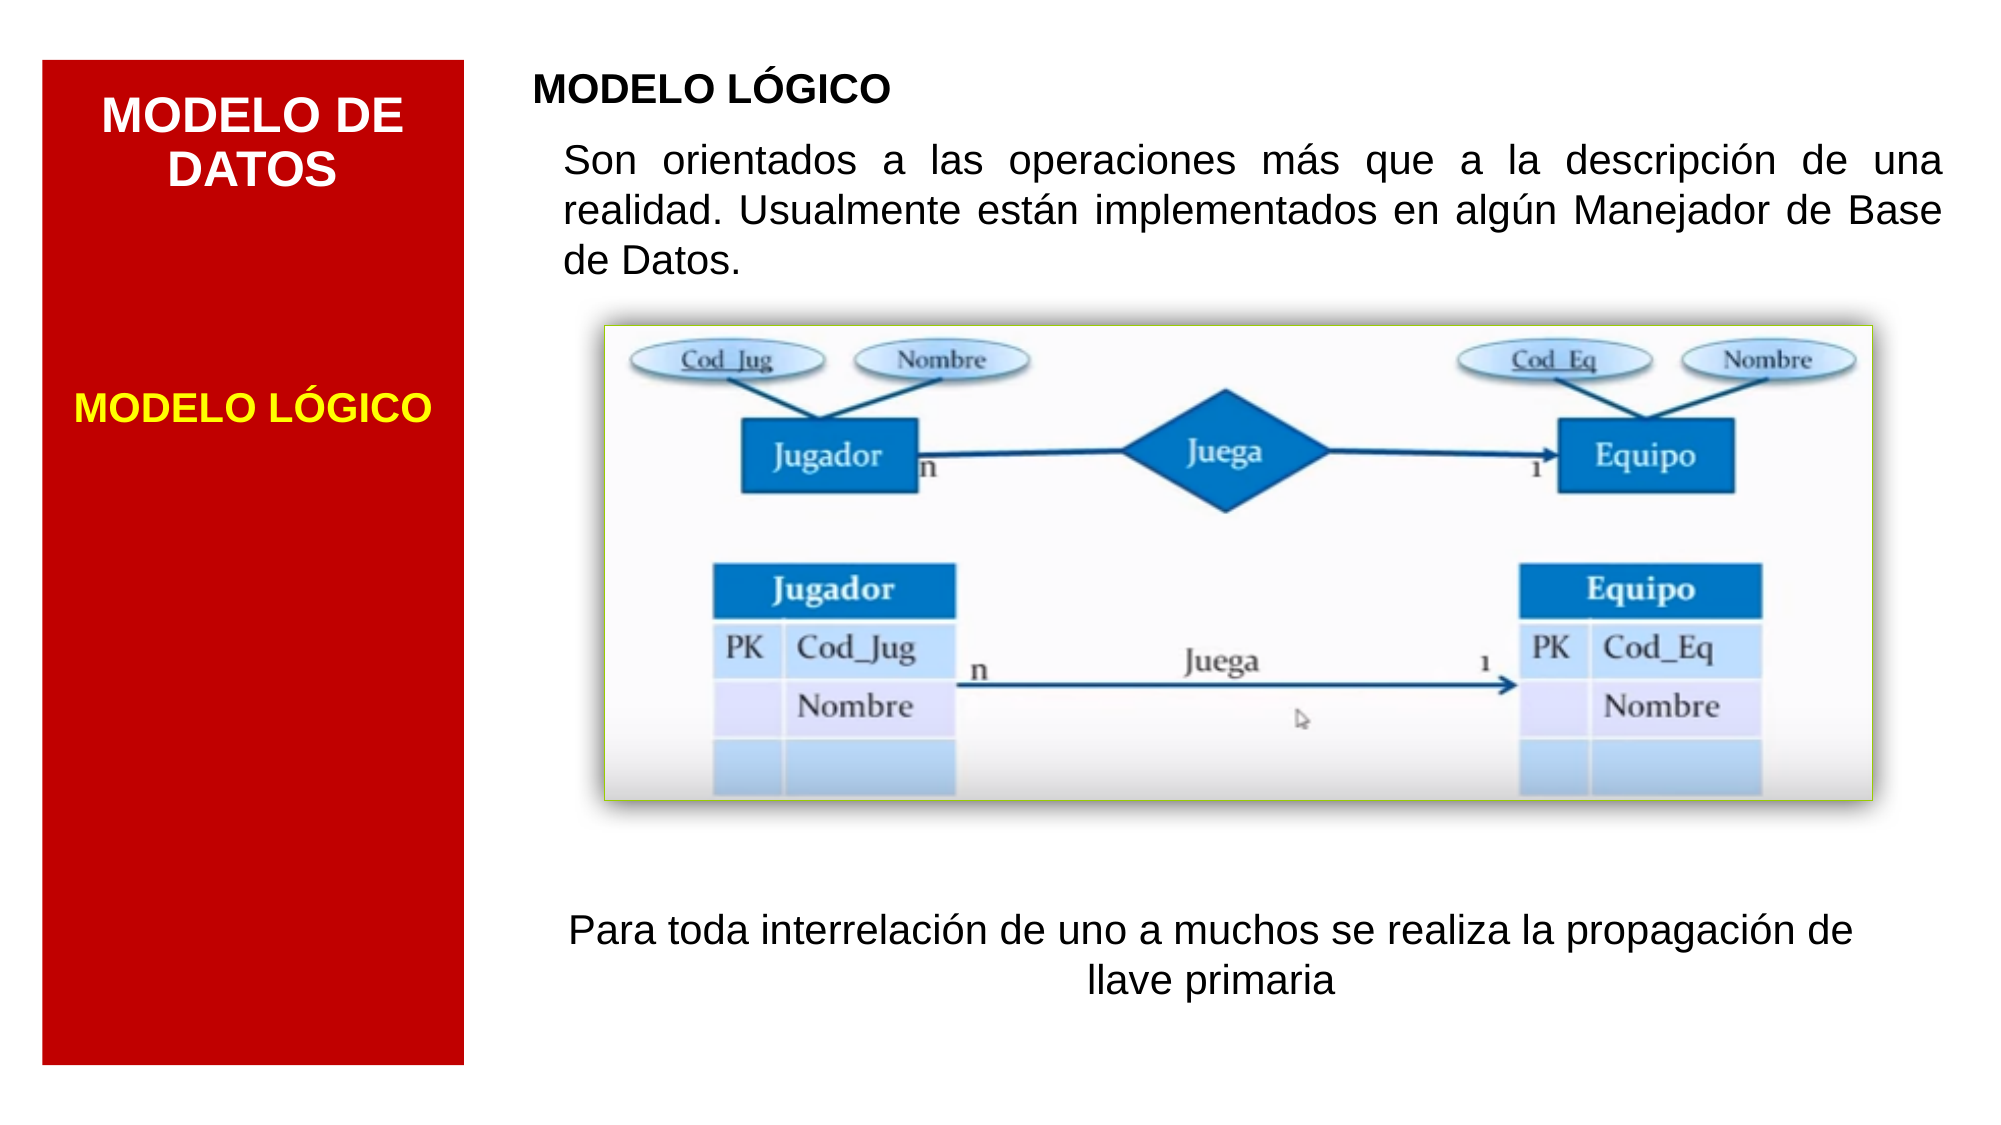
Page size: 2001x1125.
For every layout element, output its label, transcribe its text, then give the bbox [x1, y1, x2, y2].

text_box Para toda interrelación de uno a muchos se realiza la propagación de llave primaria [550, 895, 1873, 1011]
text_box MODELO LÓGICO [442, 54, 907, 120]
text_box Son orientados a las operaciones más que a la descripción de una realidad. Usualmente están implementados en algún Manejador de Base de Datos. [464, 125, 1959, 291]
picture [604, 325, 1873, 801]
title MODELO DE DATOS MODELO LÓGICO [42, 59, 464, 1066]
